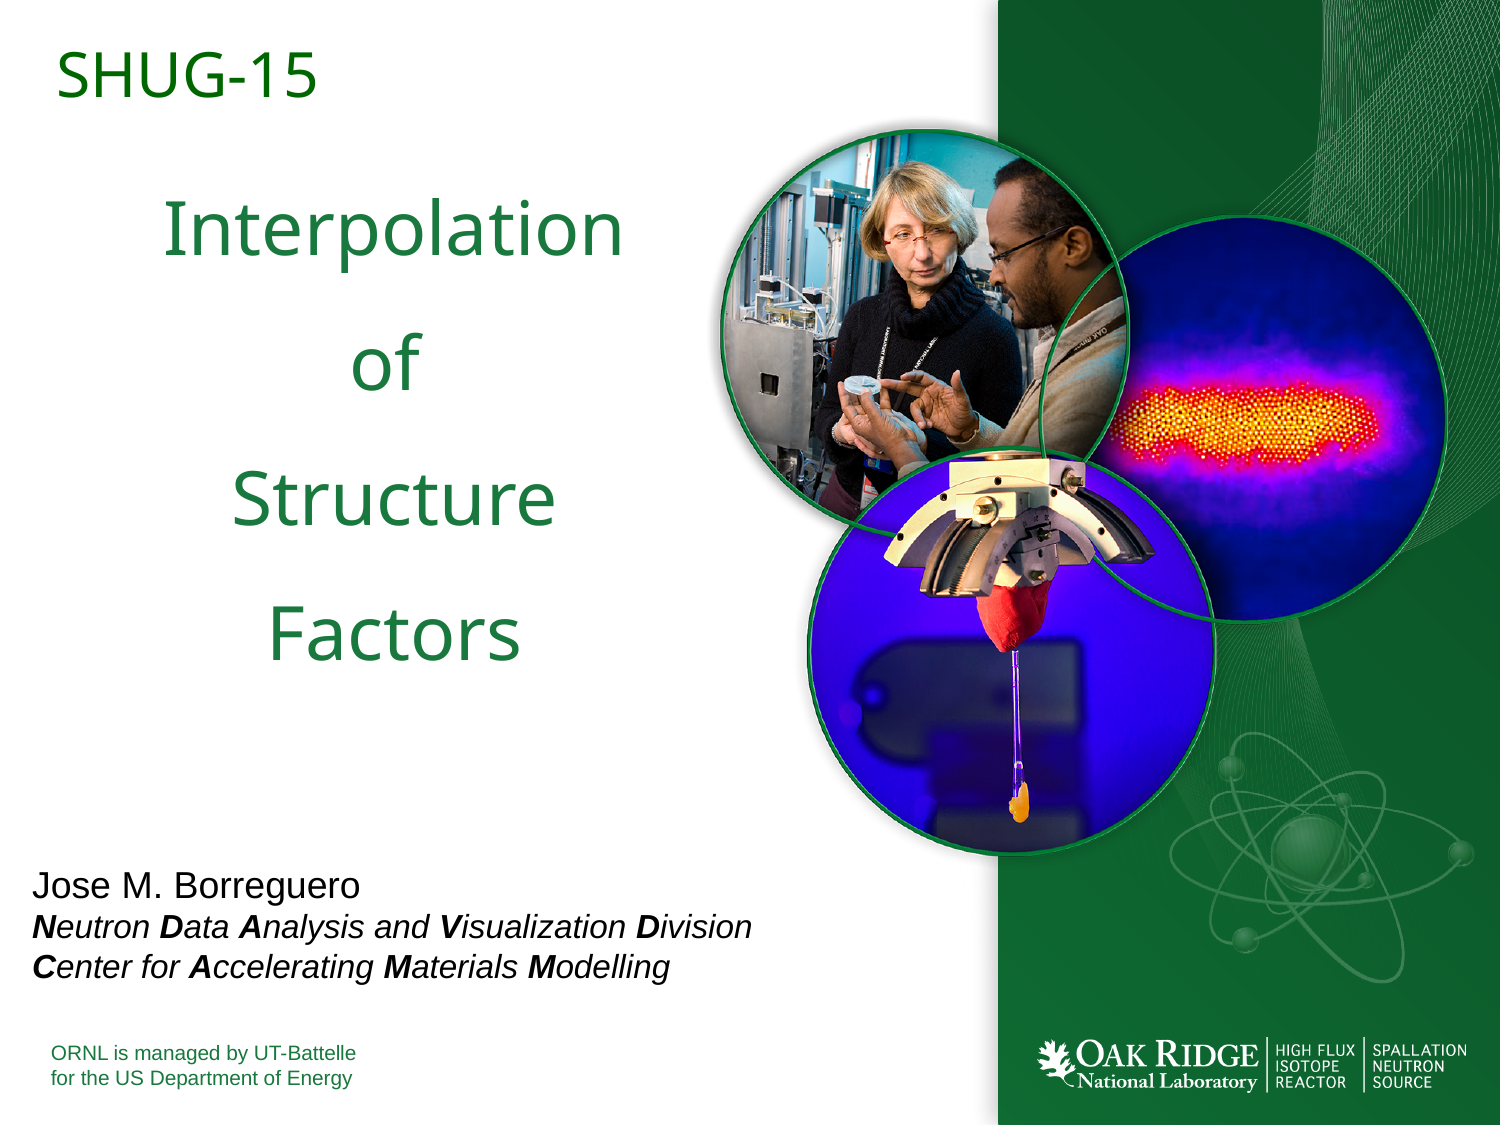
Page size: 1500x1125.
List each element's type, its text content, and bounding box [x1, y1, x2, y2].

picture [79, 0, 1500, 1093]
title Interpolation of Structure Factors [93, 127, 696, 795]
subtitle Jose M. Borreguero Neutron Data Analysis and Visualization Division Center for Accelerating Materials Modelling [16, 852, 935, 1045]
picture [179, 1075, 185, 1084]
text_box SHUG-15 [41, 27, 335, 118]
picture [229, 1050, 235, 1059]
